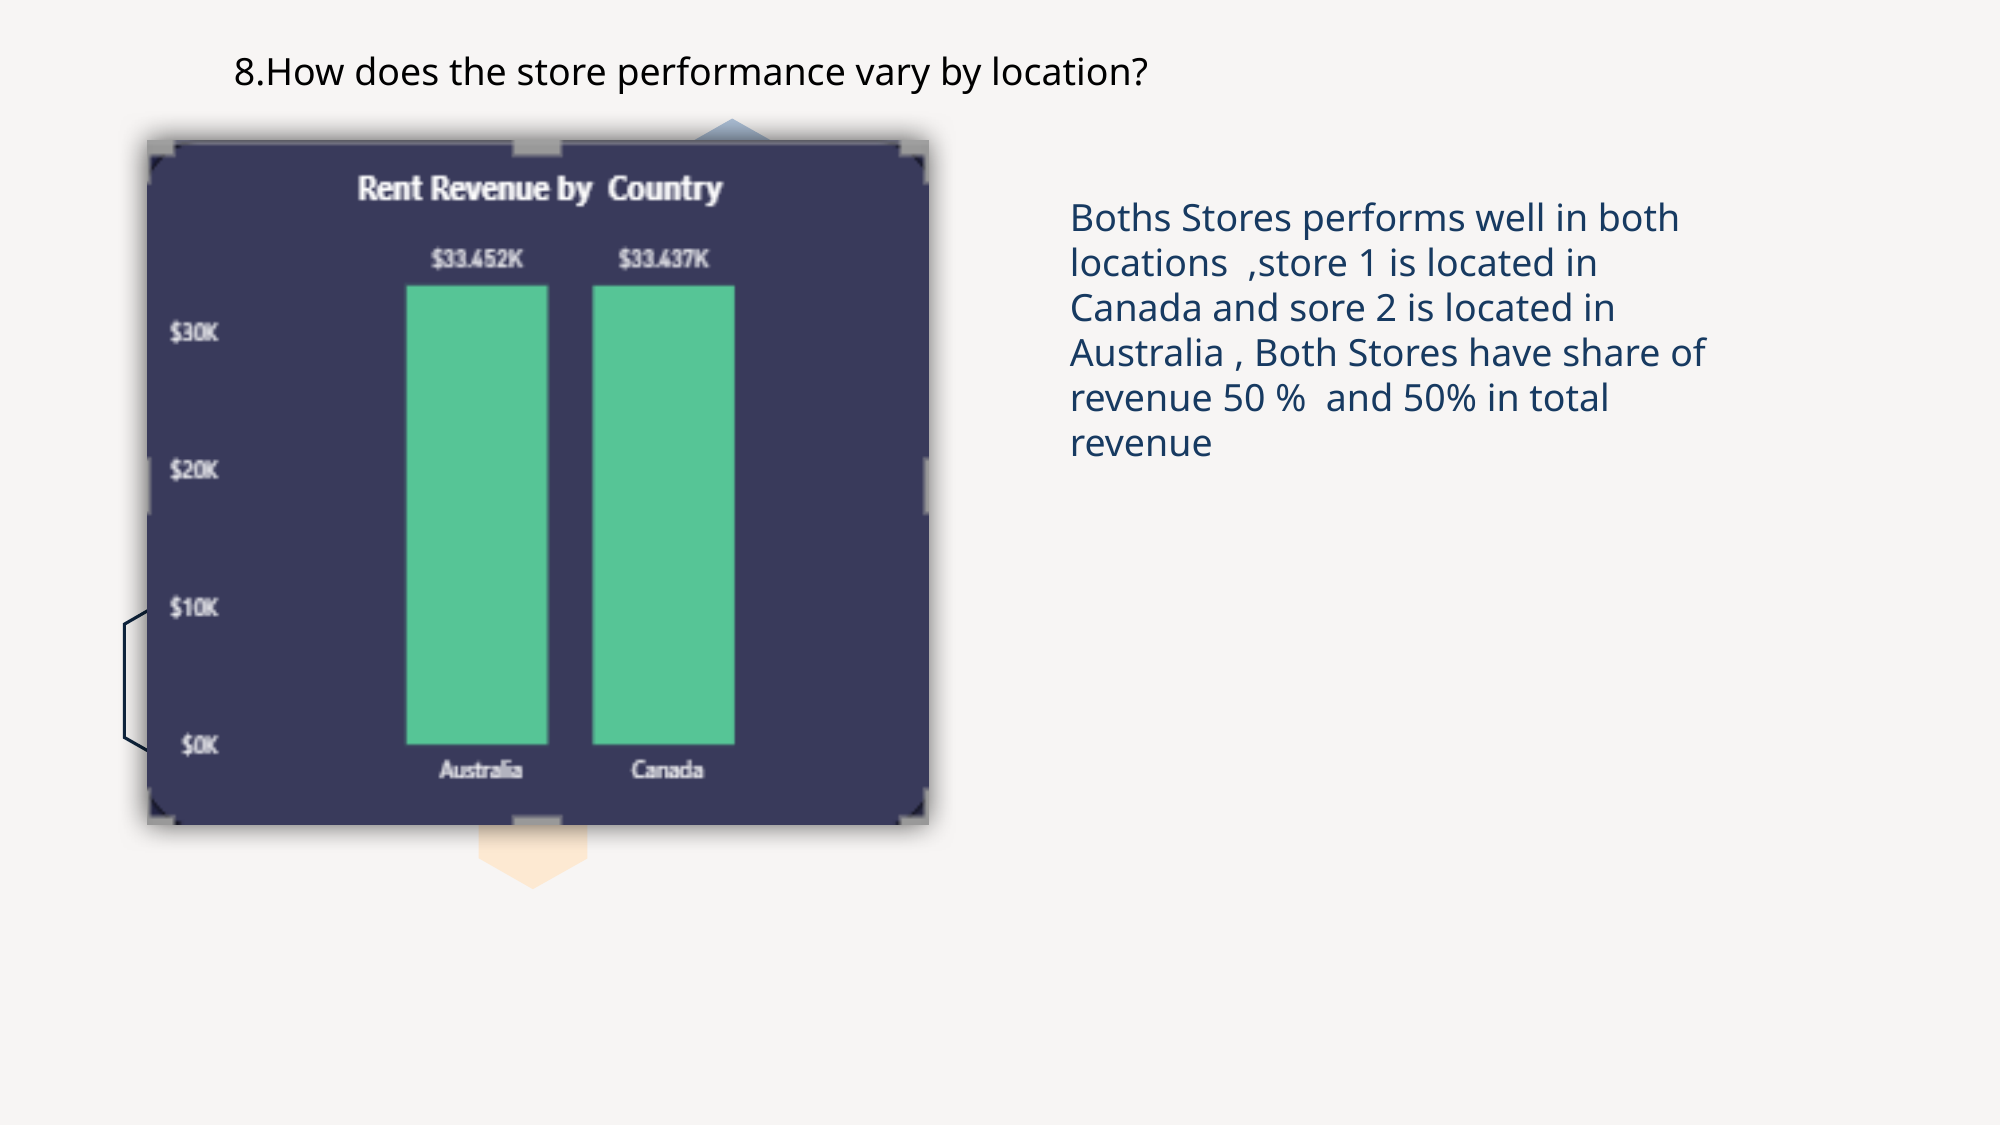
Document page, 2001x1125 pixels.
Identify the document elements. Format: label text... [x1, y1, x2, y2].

text_box 8.How does the store performance vary by location? [219, 40, 1220, 100]
picture [147, 140, 929, 825]
text_box Boths Stores performs well in both locations ,store 1 is located in Canada and sore 2 is located in Australia , Both Stores have share of revenue 50 % and 50% in total revenue [1054, 186, 1730, 472]
